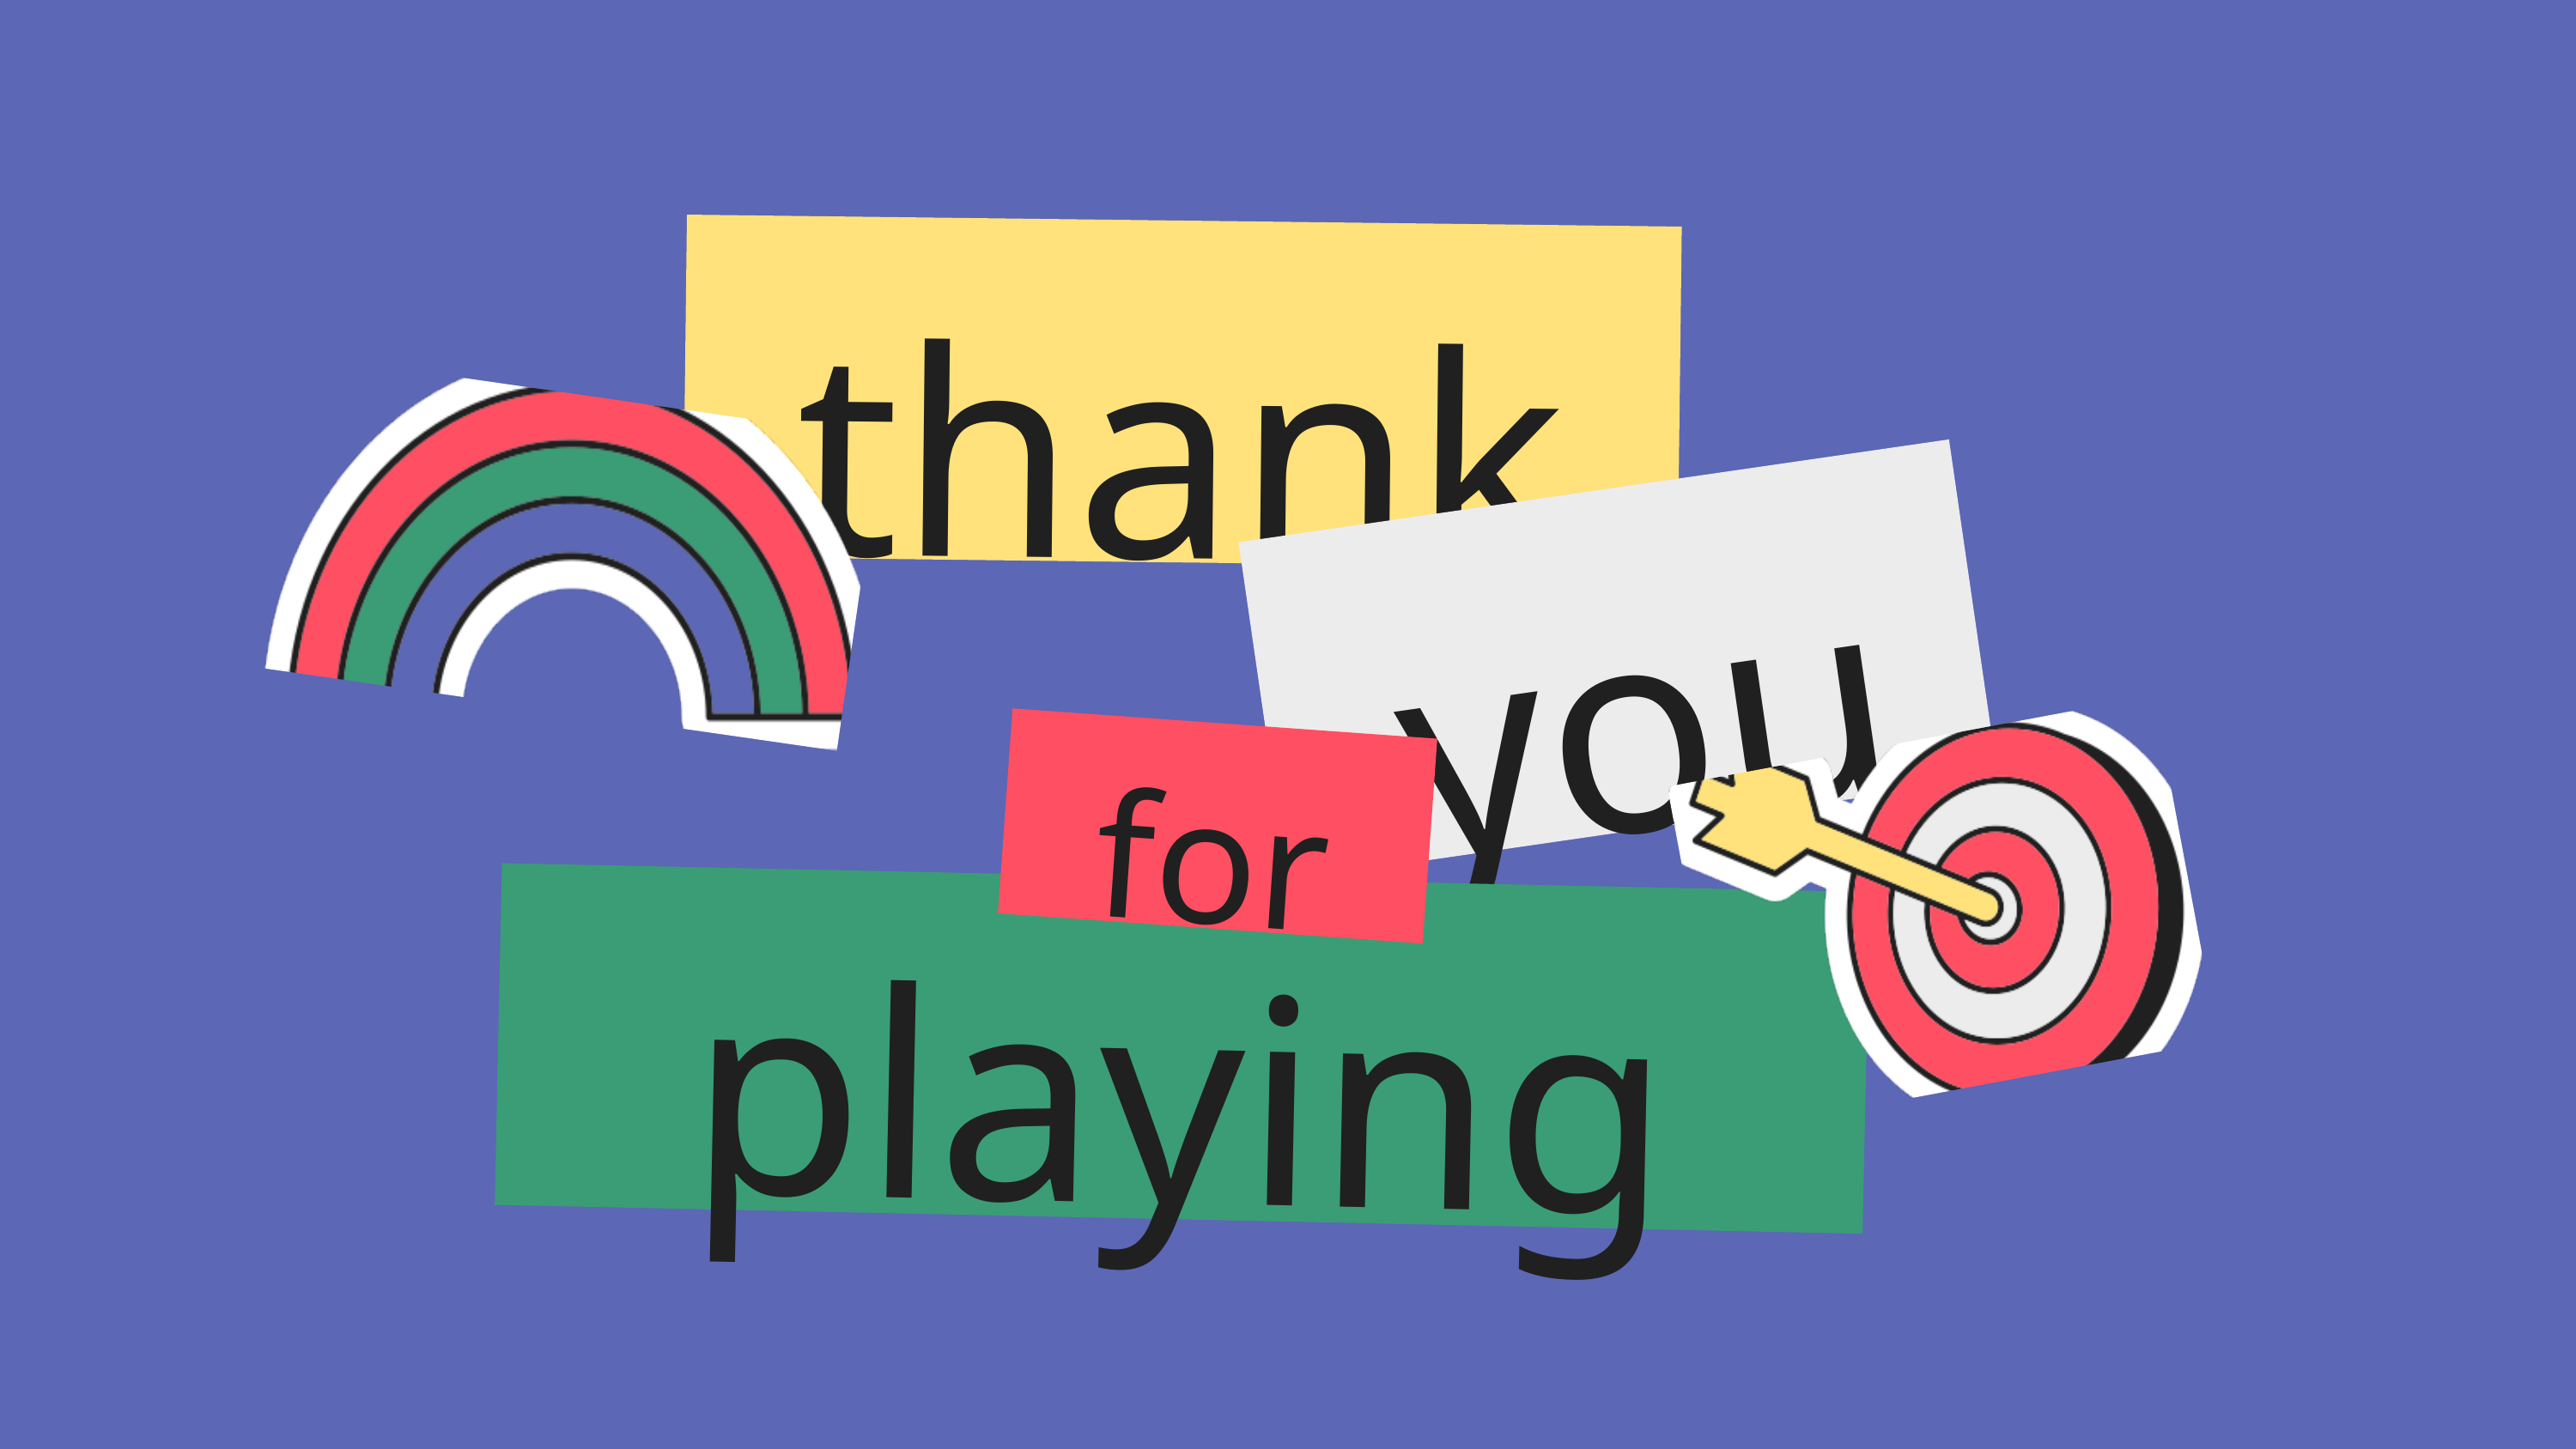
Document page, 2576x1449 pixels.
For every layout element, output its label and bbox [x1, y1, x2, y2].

text_box [682, 214, 1682, 598]
text_box [494, 863, 1870, 1249]
text_box [263, 355, 858, 751]
text_box [1260, 486, 1981, 867]
text_box [997, 708, 1438, 957]
text_box [1876, 695, 2219, 1105]
